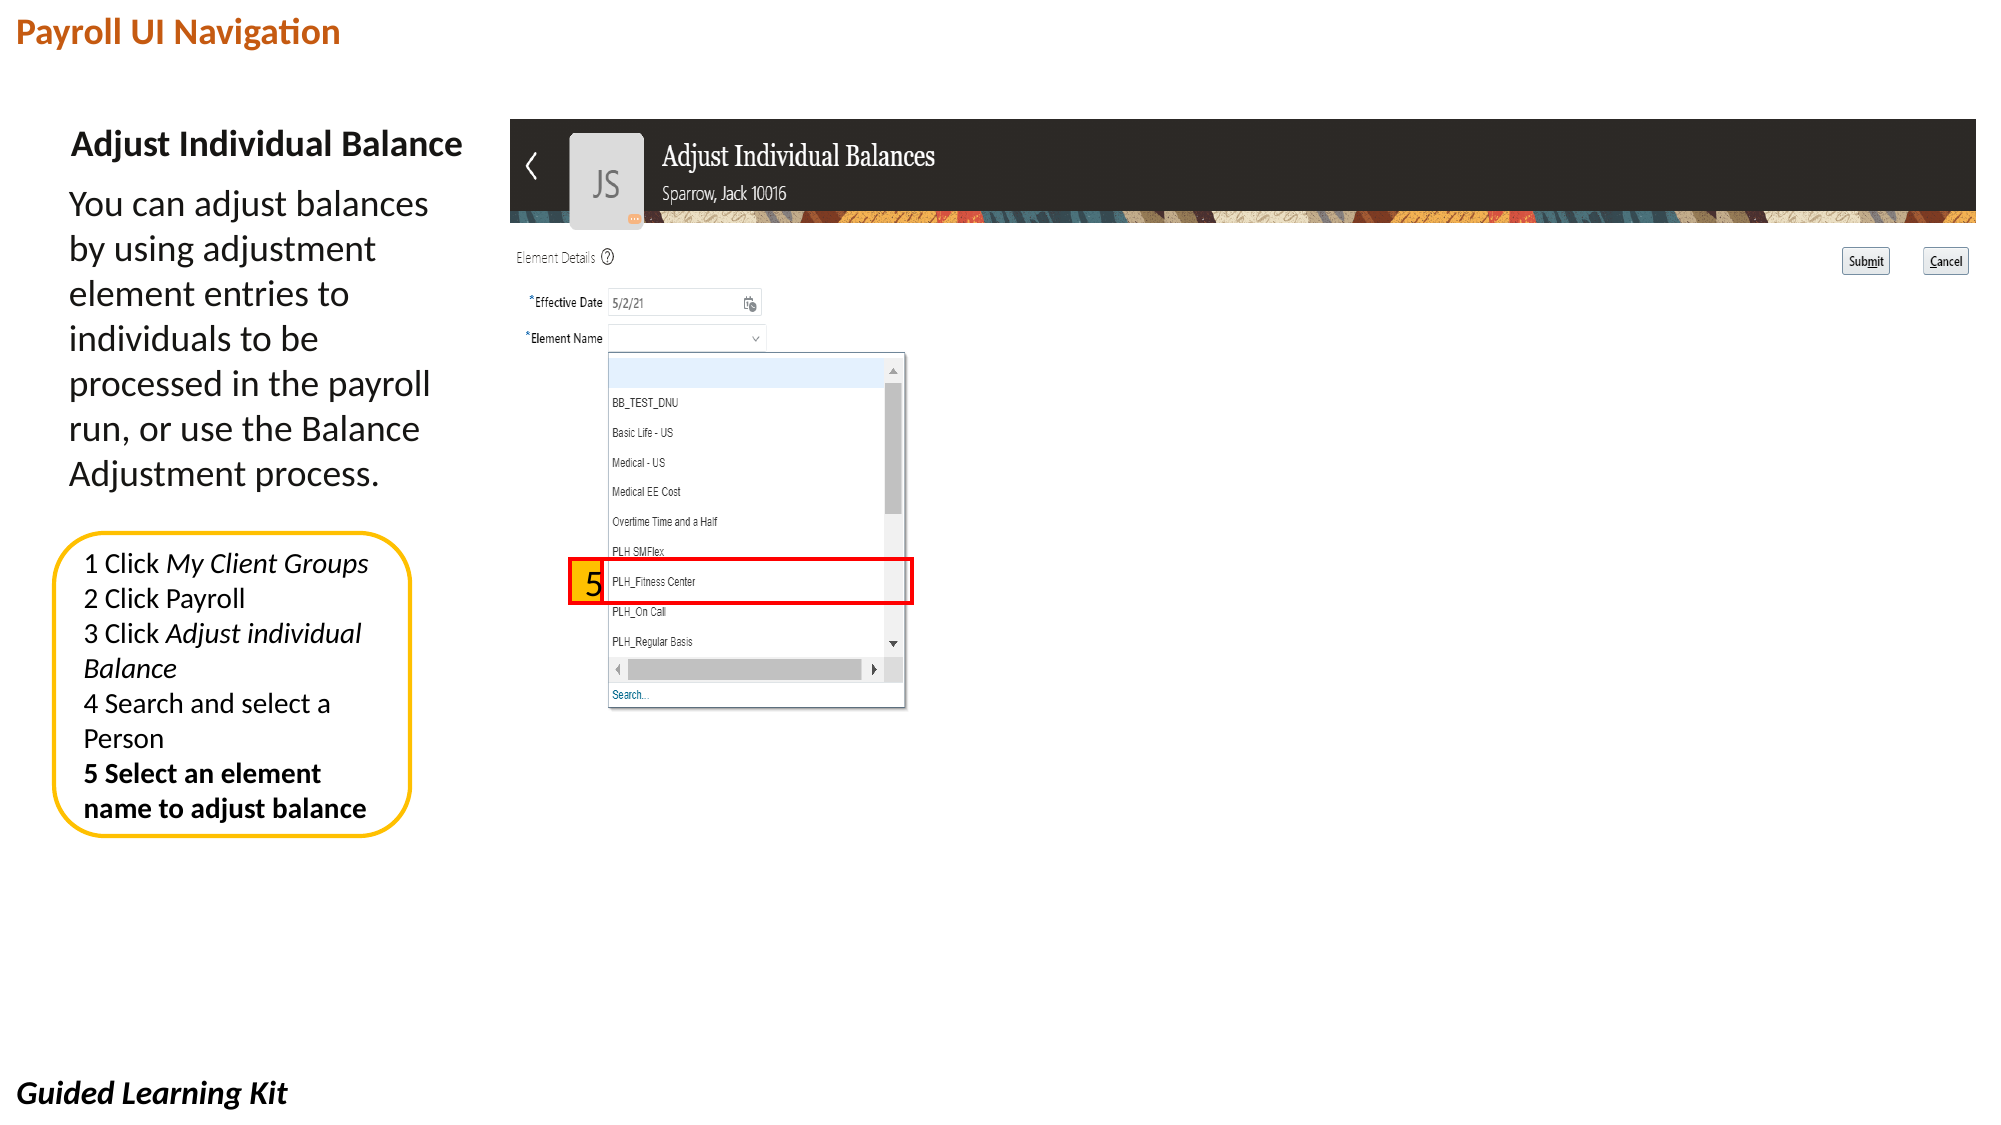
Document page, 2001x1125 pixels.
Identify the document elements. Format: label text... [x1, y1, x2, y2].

text_box Payroll UI Navigation [1, 0, 357, 60]
picture [509, 119, 1976, 846]
text_box 1 Click My Client Groups 2 Click Payroll 3 Click Adjust individual Balance 4 Search and select a Person 5 Select an element name to adjust balance [53, 531, 412, 838]
text_box Guided Learning Kit [1, 1064, 303, 1119]
text_box Adjust Individual Balance [56, 111, 479, 172]
text_box You can adjust balances by using adjustment element entries to individuals to be processed in the payroll run, or use the Balance Adjustment process. [54, 171, 452, 502]
